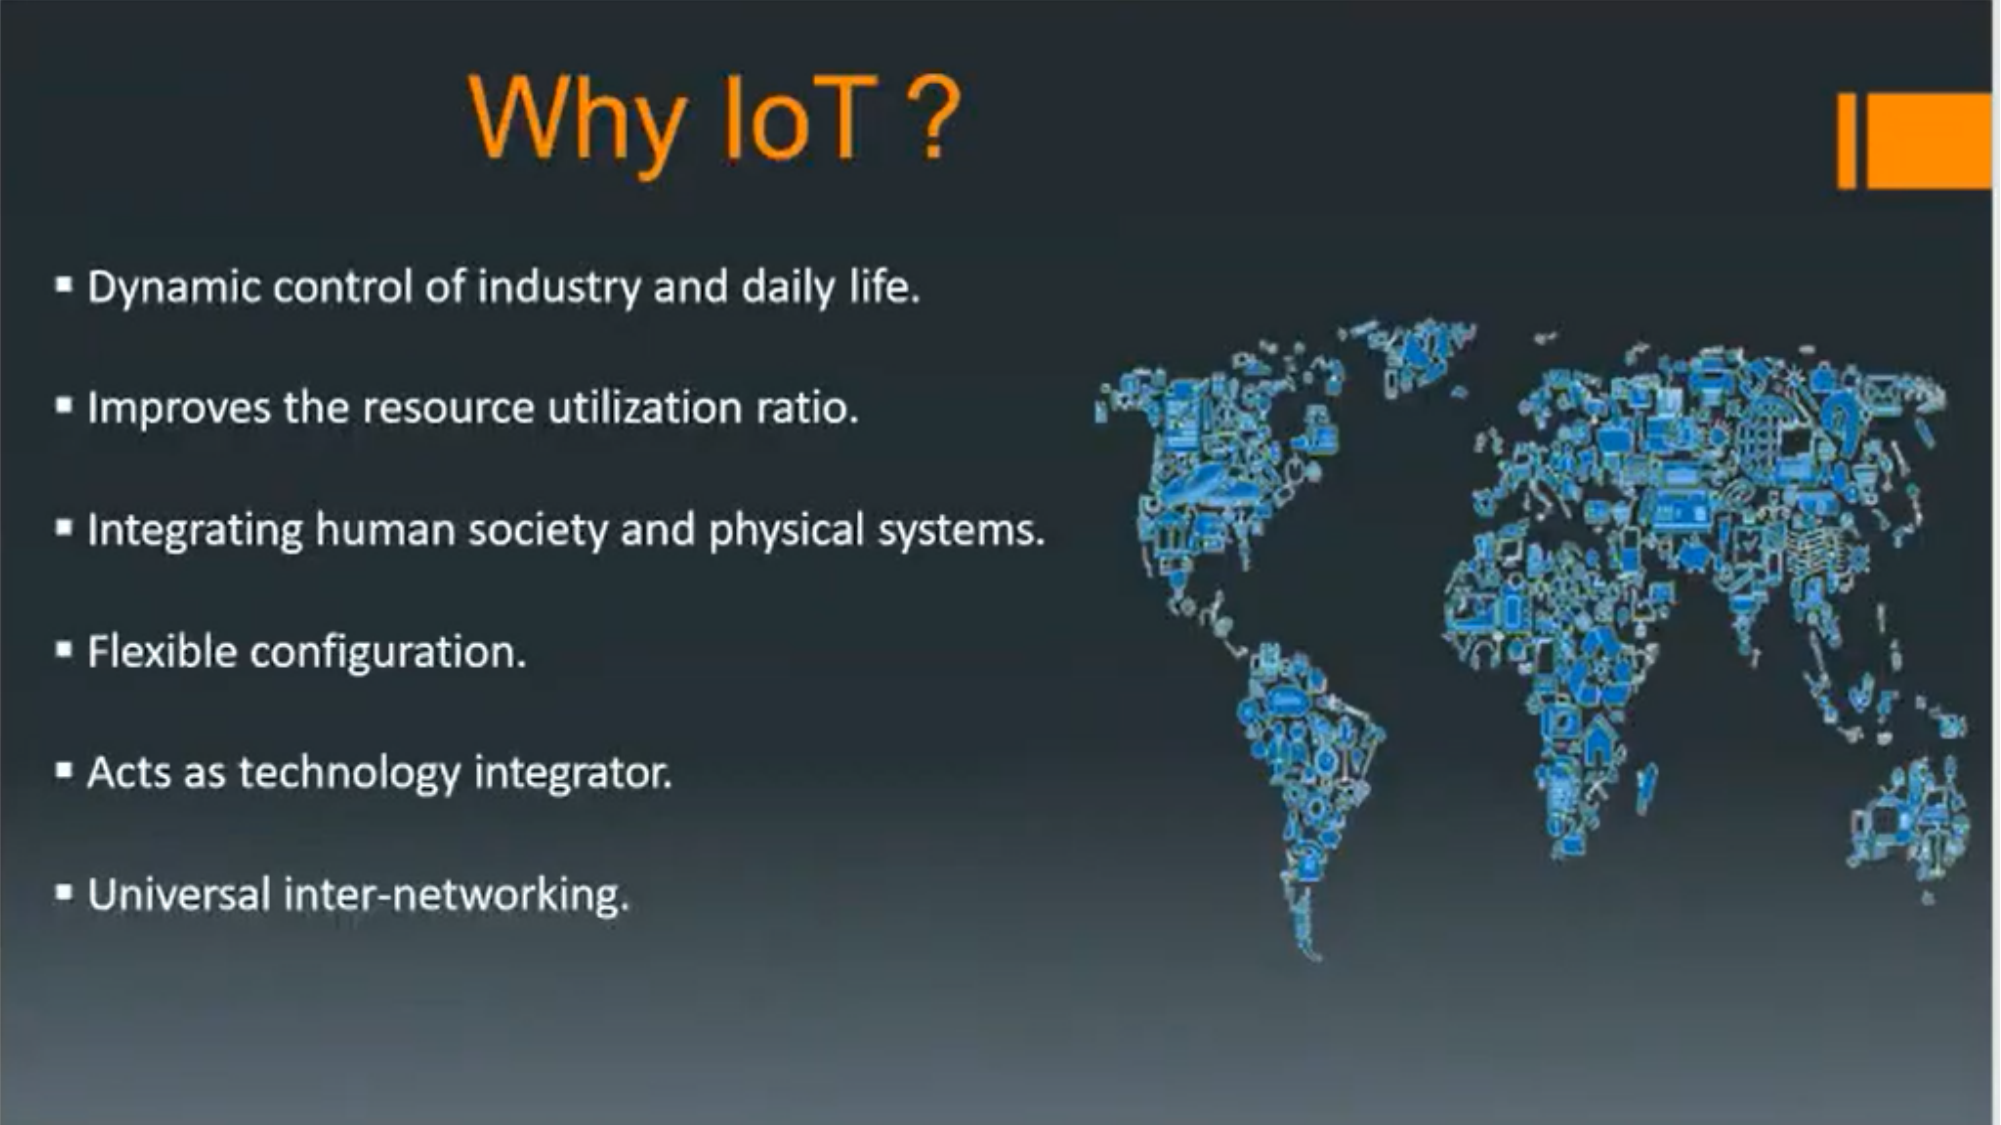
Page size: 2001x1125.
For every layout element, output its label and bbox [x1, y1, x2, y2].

list [0, 0, 2000, 1125]
